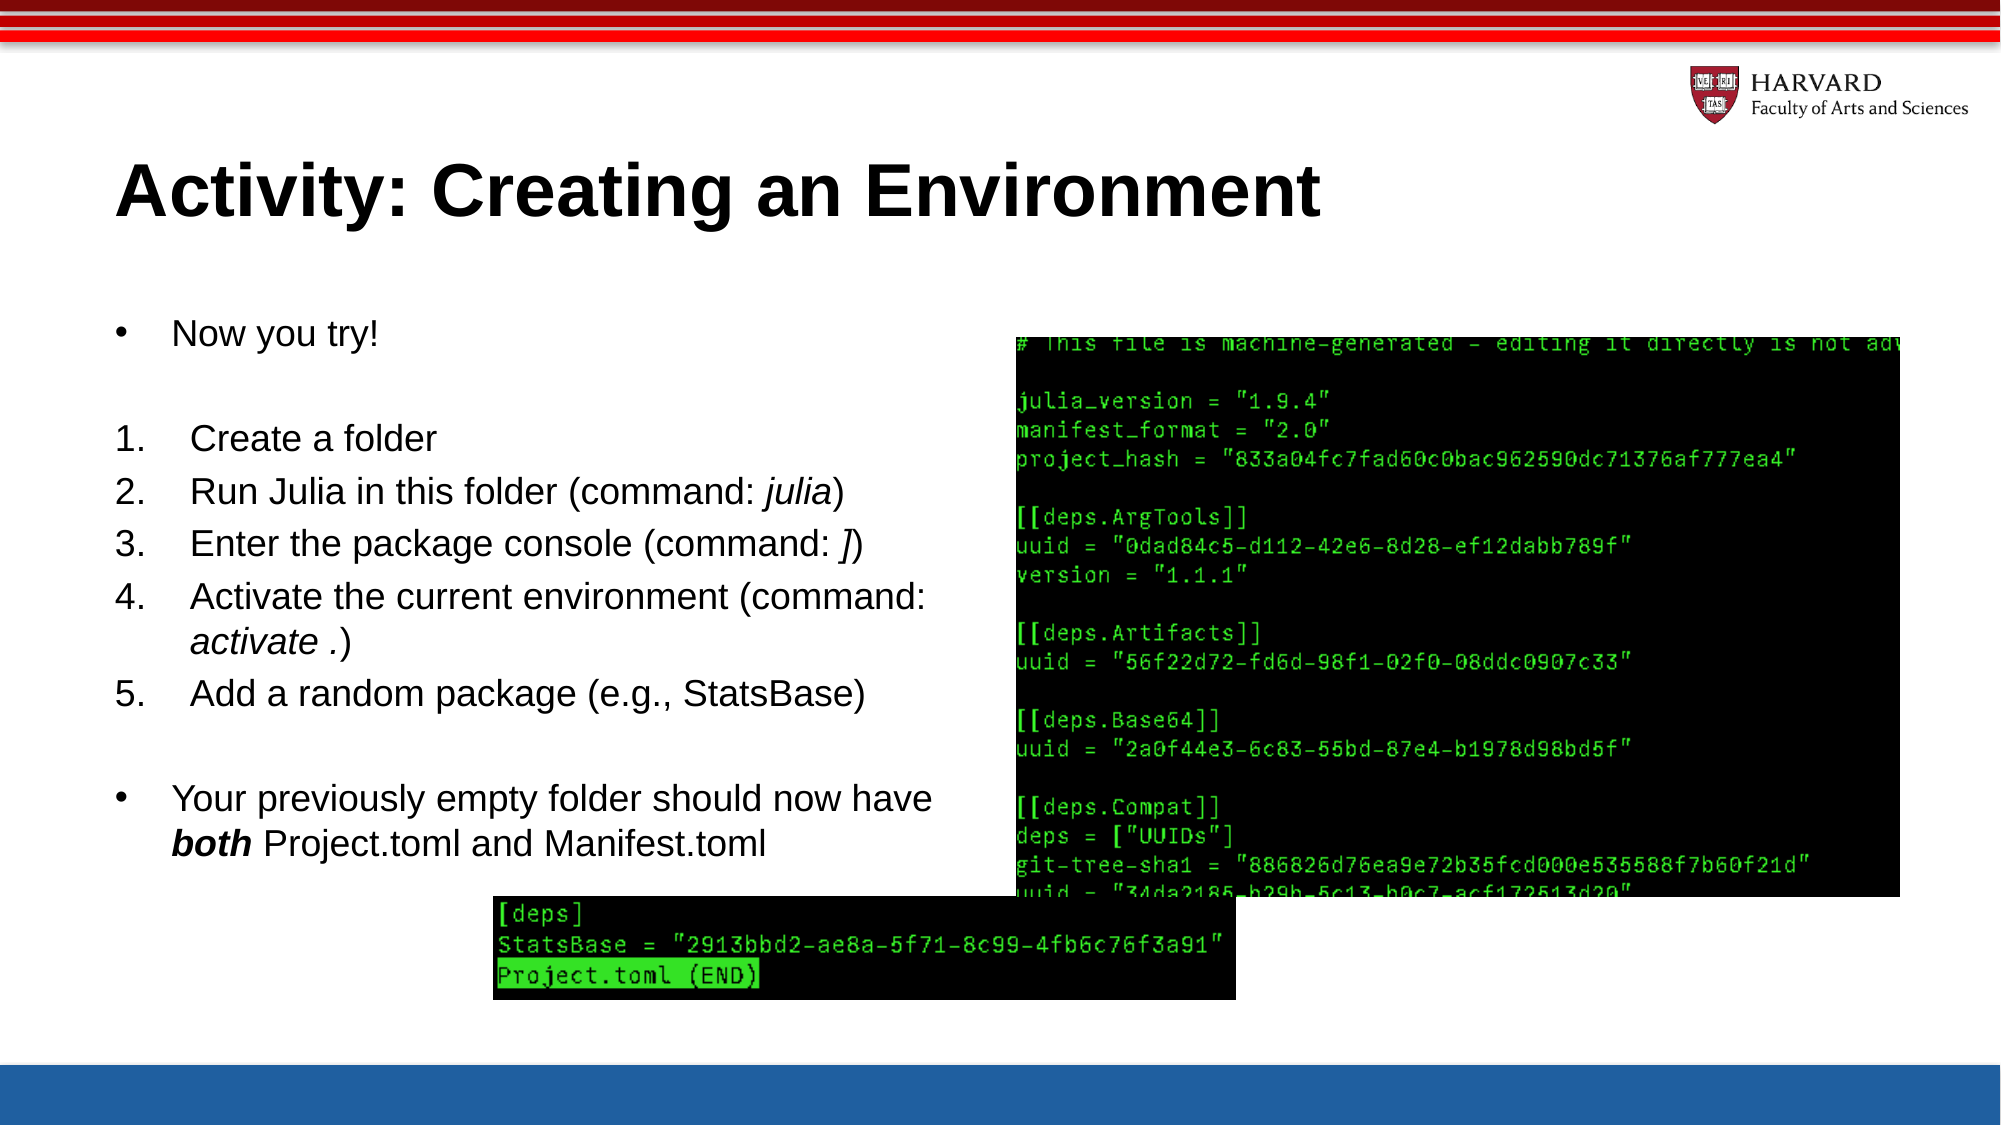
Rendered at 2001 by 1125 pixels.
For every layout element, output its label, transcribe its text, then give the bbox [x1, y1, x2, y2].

picture [1680, 57, 1979, 131]
list Now you try! Create a folder Run Julia in this folder (command: julia) Enter the package console (command: ]) Activate the current environment (command: activate .) Add a random package (e.g., StatsBase) Your previously empty folder should now have both Project.toml and Manifest.toml [99, 301, 984, 933]
picture [493, 896, 1236, 1000]
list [1016, 337, 1901, 897]
title Activity: Creating an Environment [99, 92, 1900, 280]
